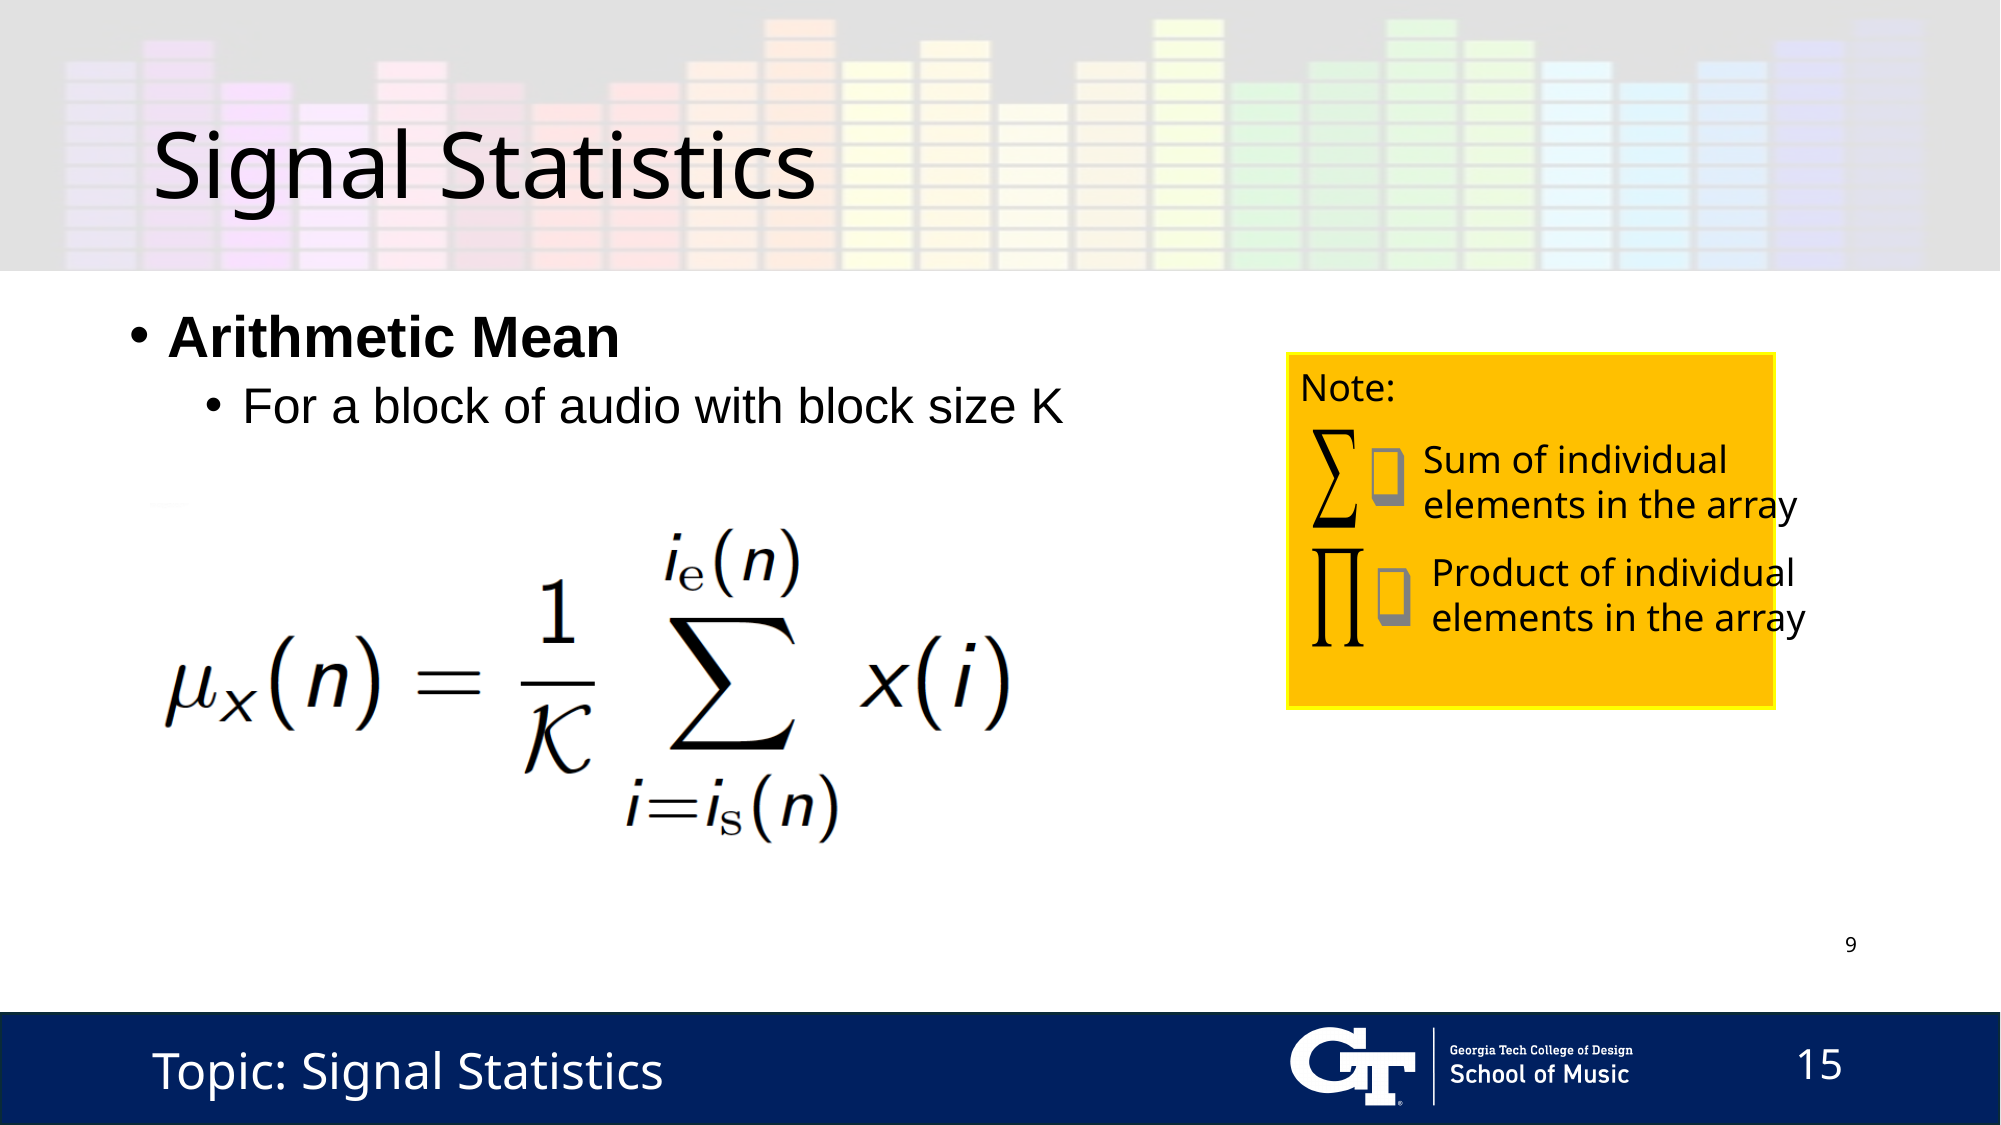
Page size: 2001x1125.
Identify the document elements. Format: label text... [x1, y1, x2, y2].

title Signal Statistics [137, 59, 1863, 278]
picture [1257, 1001, 1683, 1125]
text_box [1286, 352, 1776, 710]
text_box 9 [1830, 924, 1895, 965]
footer Topic: Signal Statistics [137, 1013, 1288, 1125]
text_box Product of individual elements in the array [1416, 541, 1863, 647]
slide_number 15 [1690, 1030, 1859, 1103]
text_box Sum of individual elements in the array [1408, 428, 1855, 534]
list Arithmetic Mean For a block of audio with block size K [115, 299, 1863, 877]
text_box Note: [1285, 356, 1411, 416]
picture [150, 503, 1025, 878]
